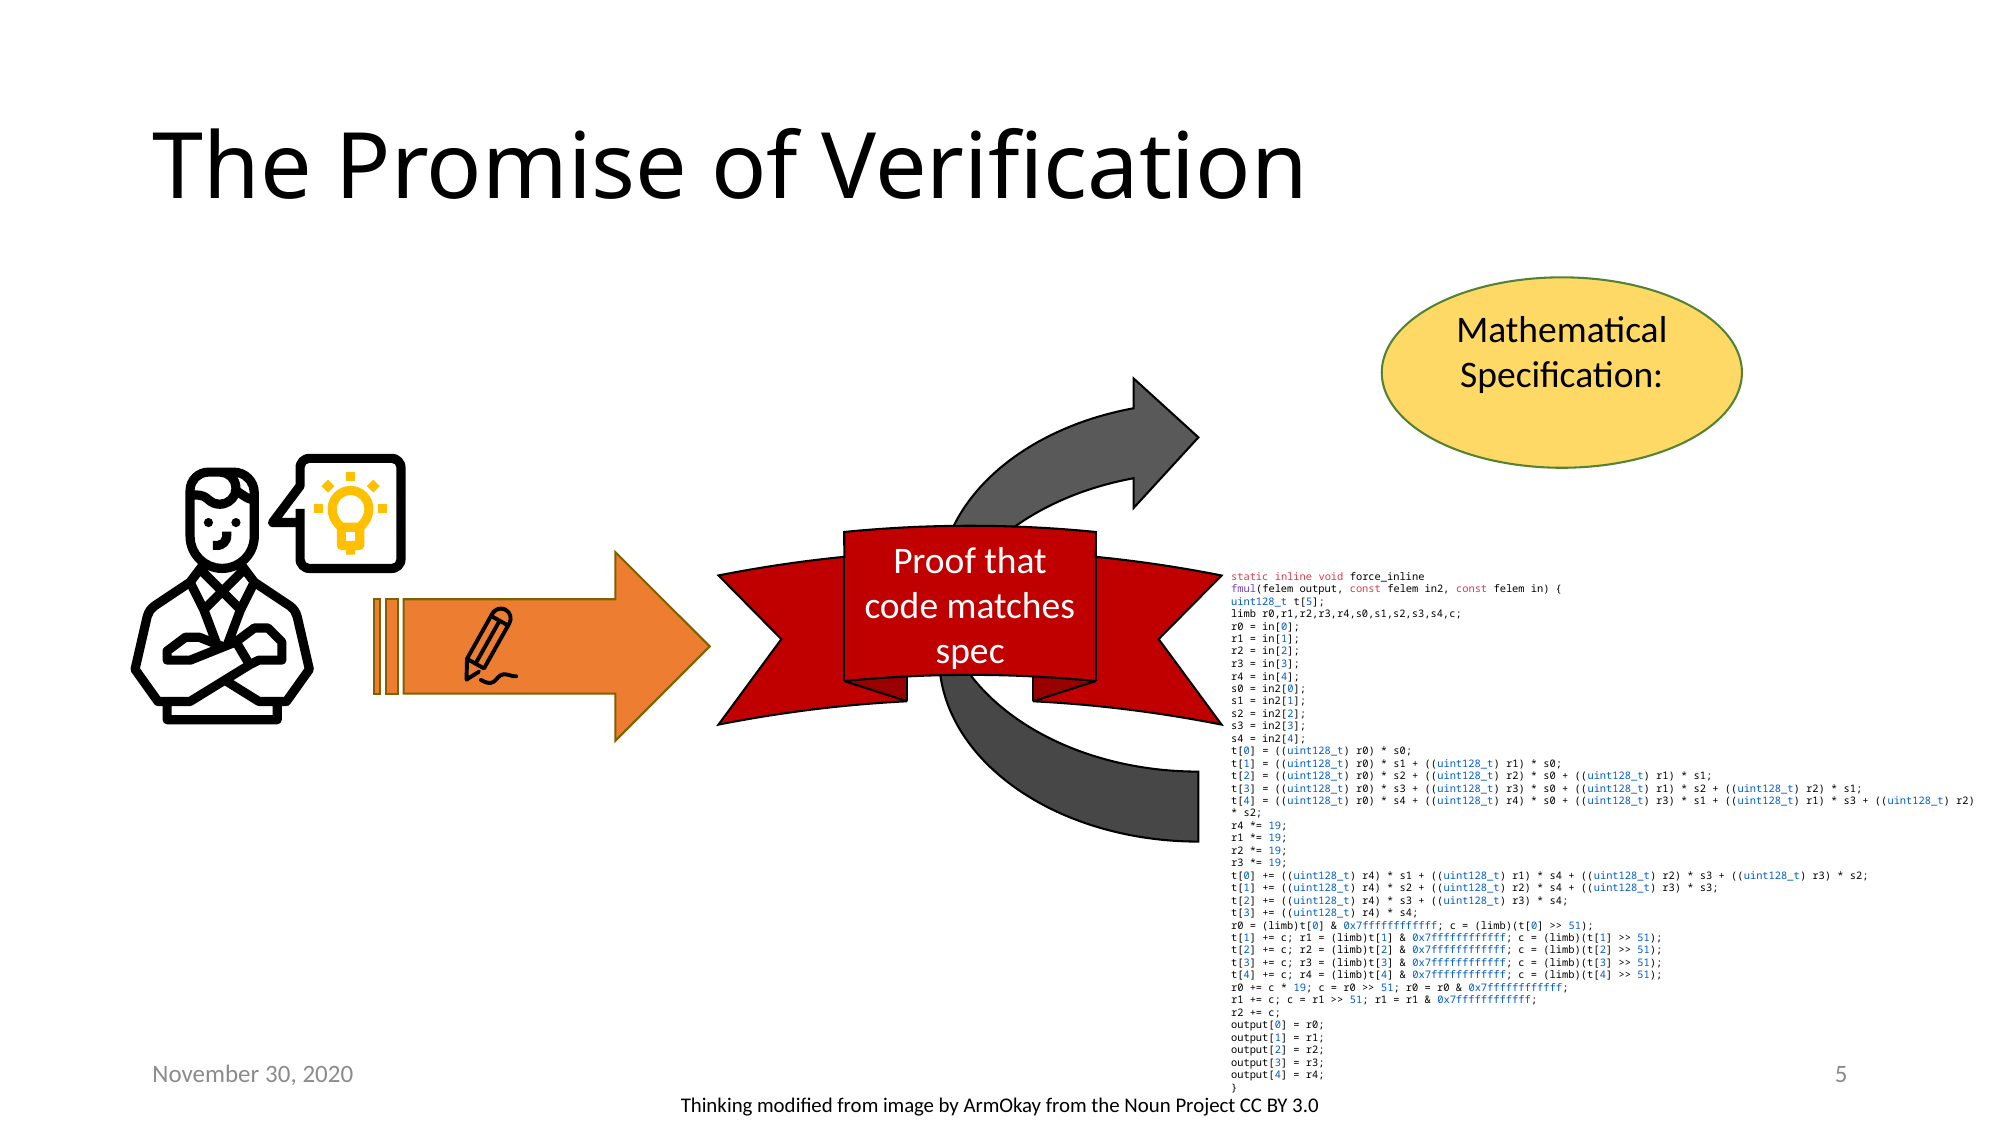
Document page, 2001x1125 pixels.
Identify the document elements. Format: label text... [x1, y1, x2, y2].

title The Promise of Verification [137, 59, 1863, 278]
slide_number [137, 1042, 588, 1103]
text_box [129, 453, 406, 725]
text_box Proof that code matches spec [716, 524, 1216, 727]
text_box [406, 549, 712, 744]
text_box [939, 676, 1200, 843]
text_box [953, 376, 1200, 525]
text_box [463, 605, 519, 686]
text_box static inline void force_inline fmul(felem output, const felem in2, const felem in) { uint128_t t[5]; limb r0,r1,r2,r3,r4,s0,s1,s2,s3,s4,c; r0 = in[0]; r1 = in[1]; r2 = in[2]; r3 = in[3]; r4 = in[4]; s0 = in2[0]; s1 = in2[1]; s2 = in2[2]; s3 = in2[3]; s4 = in2[4]; t[0] = ((uint128_t) r0) * s0; t[1] = ((uint128_t) r0) * s1 + ((uint128_t) r1) * s0; t[2] = ((uint128_t) r0) * s2 + ((uint128_t) r2) * s0 + ((uint128_t) r1) * s1; t[3] = ((uint128_t) r0) * s3 + ((uint128_t) r3) * s0 + ((uint128_t) r1) * s2 + ((uint128_t) r2) * s1; t[4] = ((uint128_t) r0) * s4 + ((uint128_t) r4) * s0 + ((uint128_t) r3) * s1 + ((uint128_t) r1) * s3 + ((uint128_t) r2) * s2; r4 *= 19; r1 *= 19; r2 *= 19; r3 *= 19; t[0] += ((uint128_t) r4) * s1 + ((uint128_t) r1) * s4 + ((uint128_t) r2) * s3 + ((uint128_t) r3) * s2; t[1] += ((uint128_t) r4) * s2 + ((uint128_t) r2) * s4 + ((uint128_t) r3) * s3; t[2] += ((uint128_t) r4) * s3 + ((uint128_t) r3) * s4; t[3] += ((uint128_t) r4) * s4; r0 = (limb)t[0] & 0x7ffffffffffff; c = (limb)(t[0] >> 51); t[1] += c; r1 = (limb)t[1] & 0x7ffffffffffff; c = (limb)(t[1] >> 51); t[2] += c; r2 = (limb)t[2] & 0x7ffffffffffff; c = (limb)(t[2] >> 51); t[3] += c; r3 = (limb)t[3] & 0x7ffffffffffff; c = (limb)(t[3] >> 51); t[4] += c; r4 = (limb)t[4] & 0x7ffffffffffff; c = (limb)(t[4] >> 51); r0 += c * 19; c = r0 >> 51; r0 = r0 & 0x7ffffffffffff; r1 += c; c = r1 >> 51; r1 = r1 & 0x7ffffffffffff; r2 += c; output[0] = r0; output[1] = r1; output[2] = r2; output[3] = r3; output[4] = r4; } [1216, 562, 1999, 1101]
text_box Thinking modified from image by ArmOkay from the Noun Project CC BY 3.0 [666, 1084, 1334, 1125]
